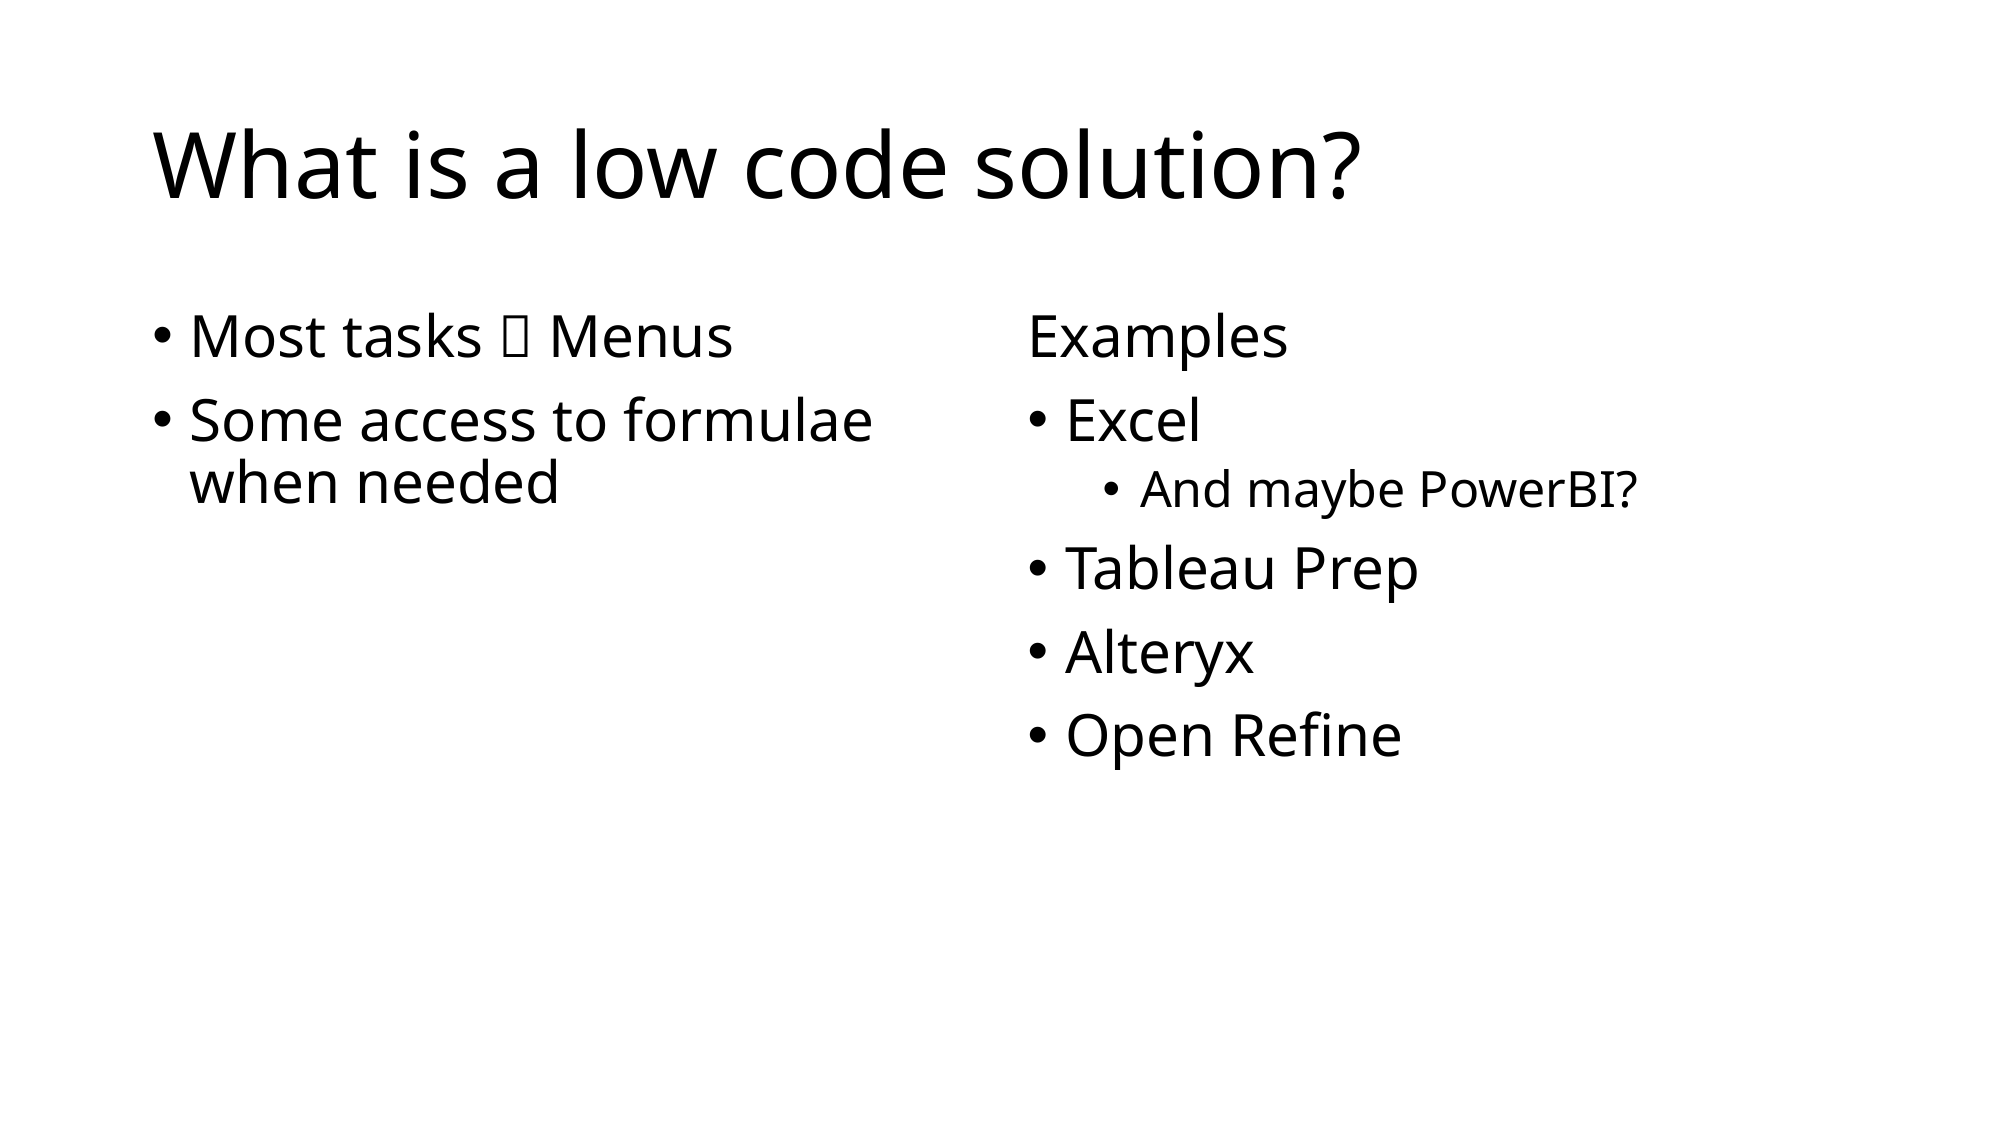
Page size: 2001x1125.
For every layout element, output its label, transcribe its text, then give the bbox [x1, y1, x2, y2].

title What is a low code solution? [137, 59, 1863, 278]
list Examples Excel And maybe PowerBI? Tableau Prep Alteryx Open Refine [1012, 299, 1863, 1014]
list Most tasks  Menus Some access to formulae when needed [137, 299, 988, 1014]
